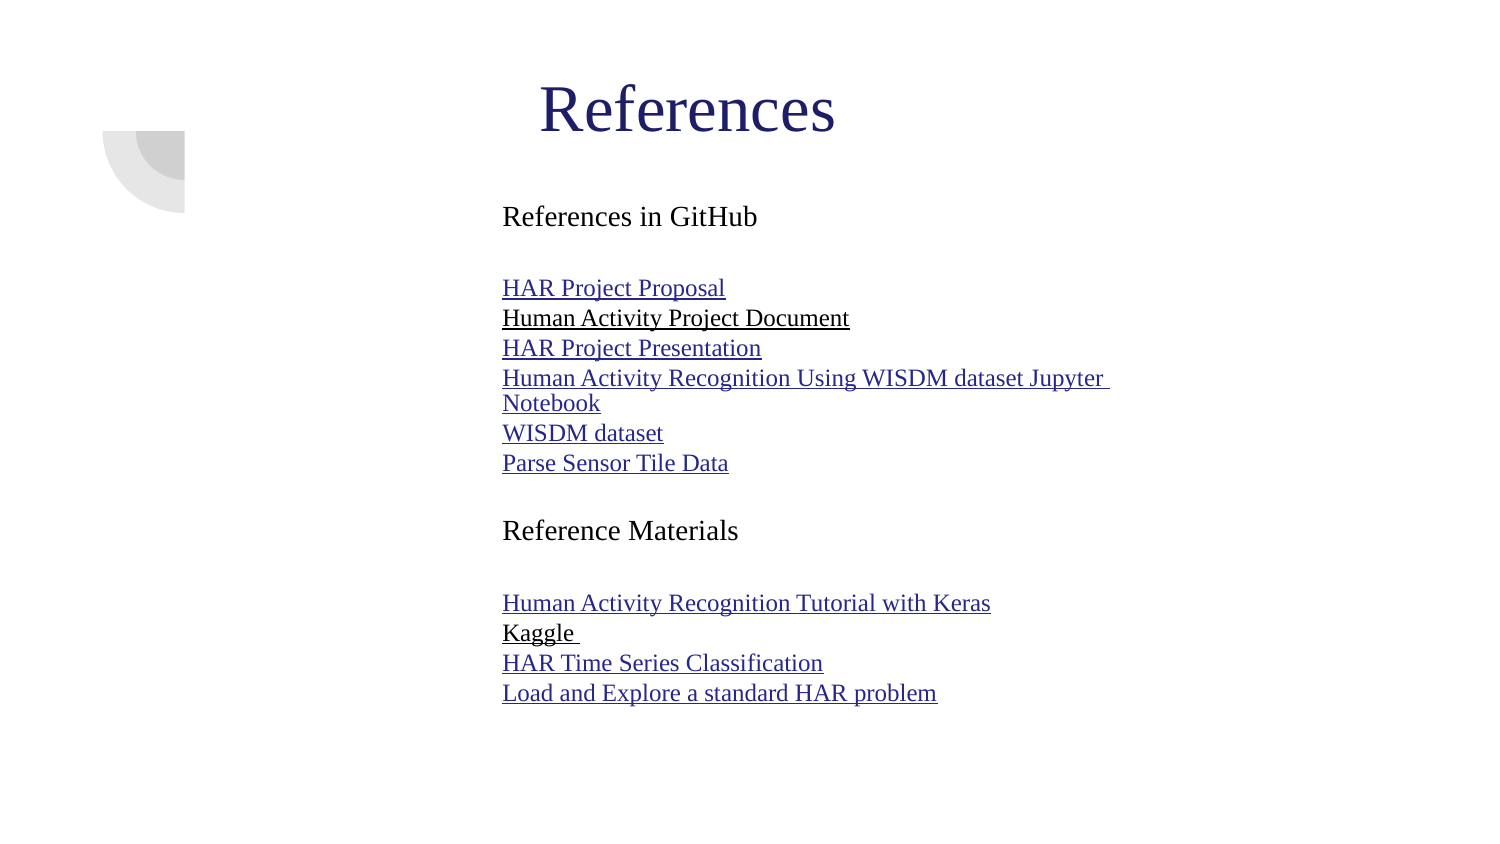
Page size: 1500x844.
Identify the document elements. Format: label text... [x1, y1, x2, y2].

text_box References References in GitHub HAR Project Proposal Human Activity Project Document HAR Project Presentation Human Activity Recognition Using WISDM dataset Jupyter Notebook WISDM dataset Parse Sensor Tile Data Reference Materials Human Activity Recognition Tutorial with Keras Kaggle HAR Time Series Classification Load and Explore a standard HAR problem [374, 57, 1125, 689]
